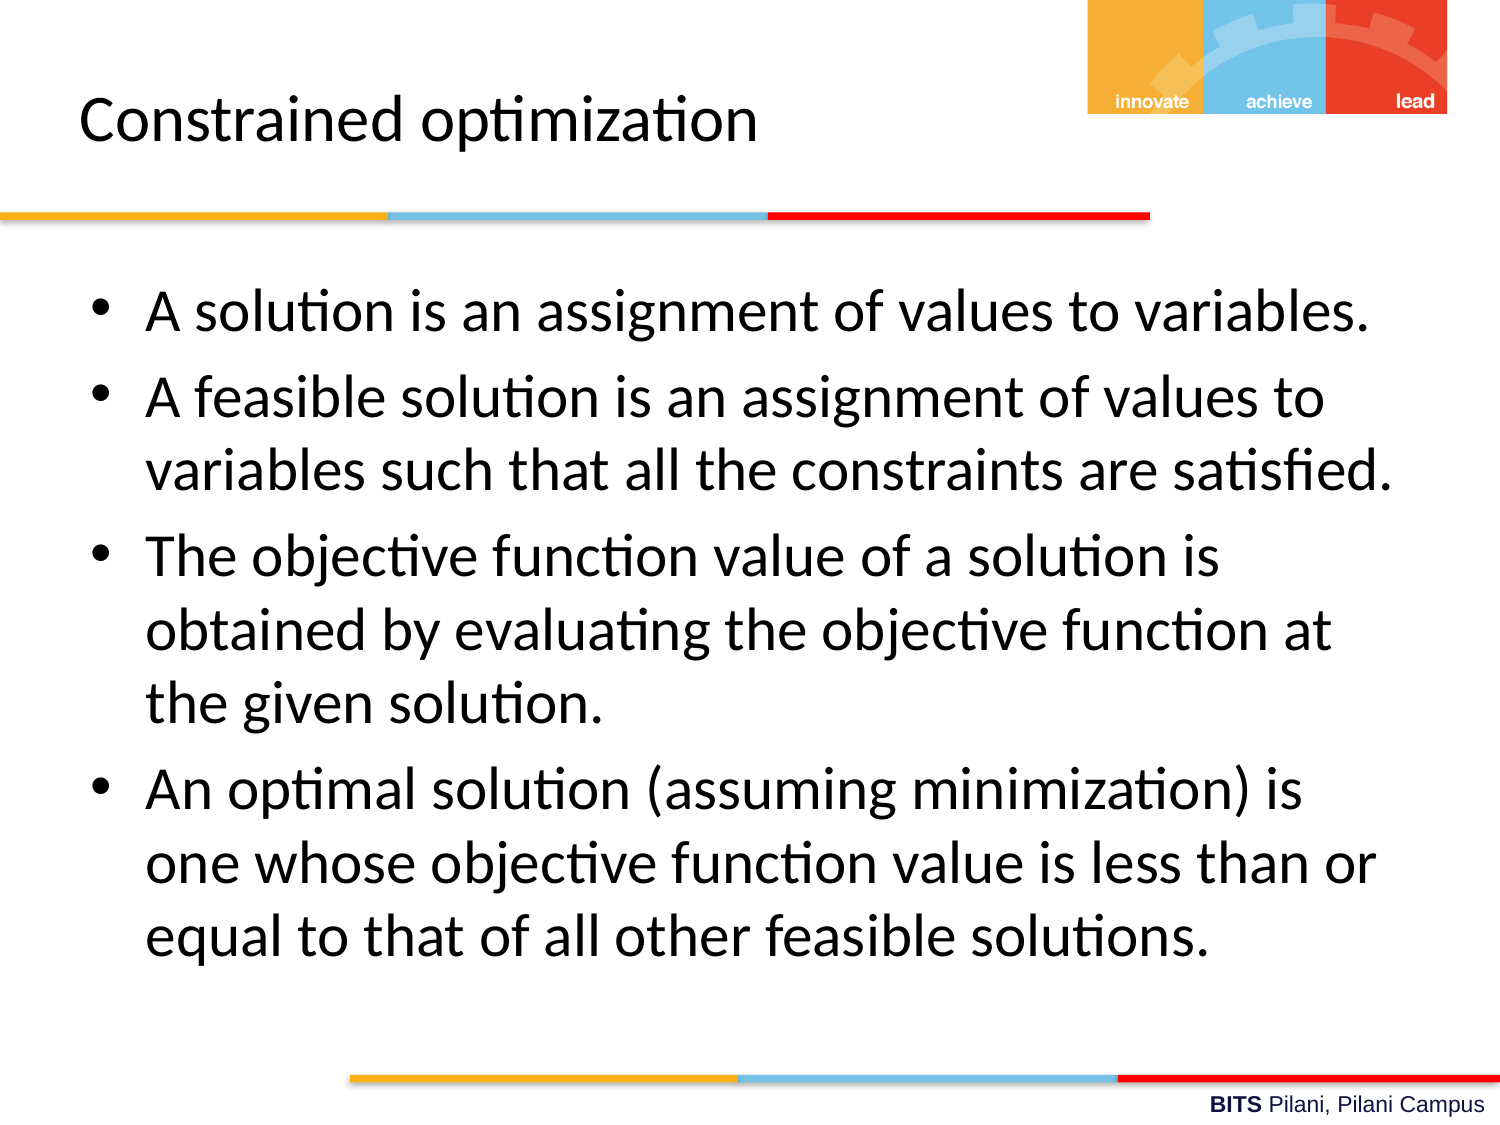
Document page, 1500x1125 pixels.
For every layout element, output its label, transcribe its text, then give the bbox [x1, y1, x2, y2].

title Constrained optimization [64, 45, 1069, 185]
list A solution is an assignment of values to variables. A feasible solution is an assignment of values to variables such that all the constraints are satisﬁed. The objective function value of a solution is obtained by evaluating the objective function at the given solution. An optimal solution (assuming minimization) is one whose objective function value is less than or equal to that of all other feasible solutions. [75, 262, 1425, 1005]
picture [1087, 0, 1448, 114]
